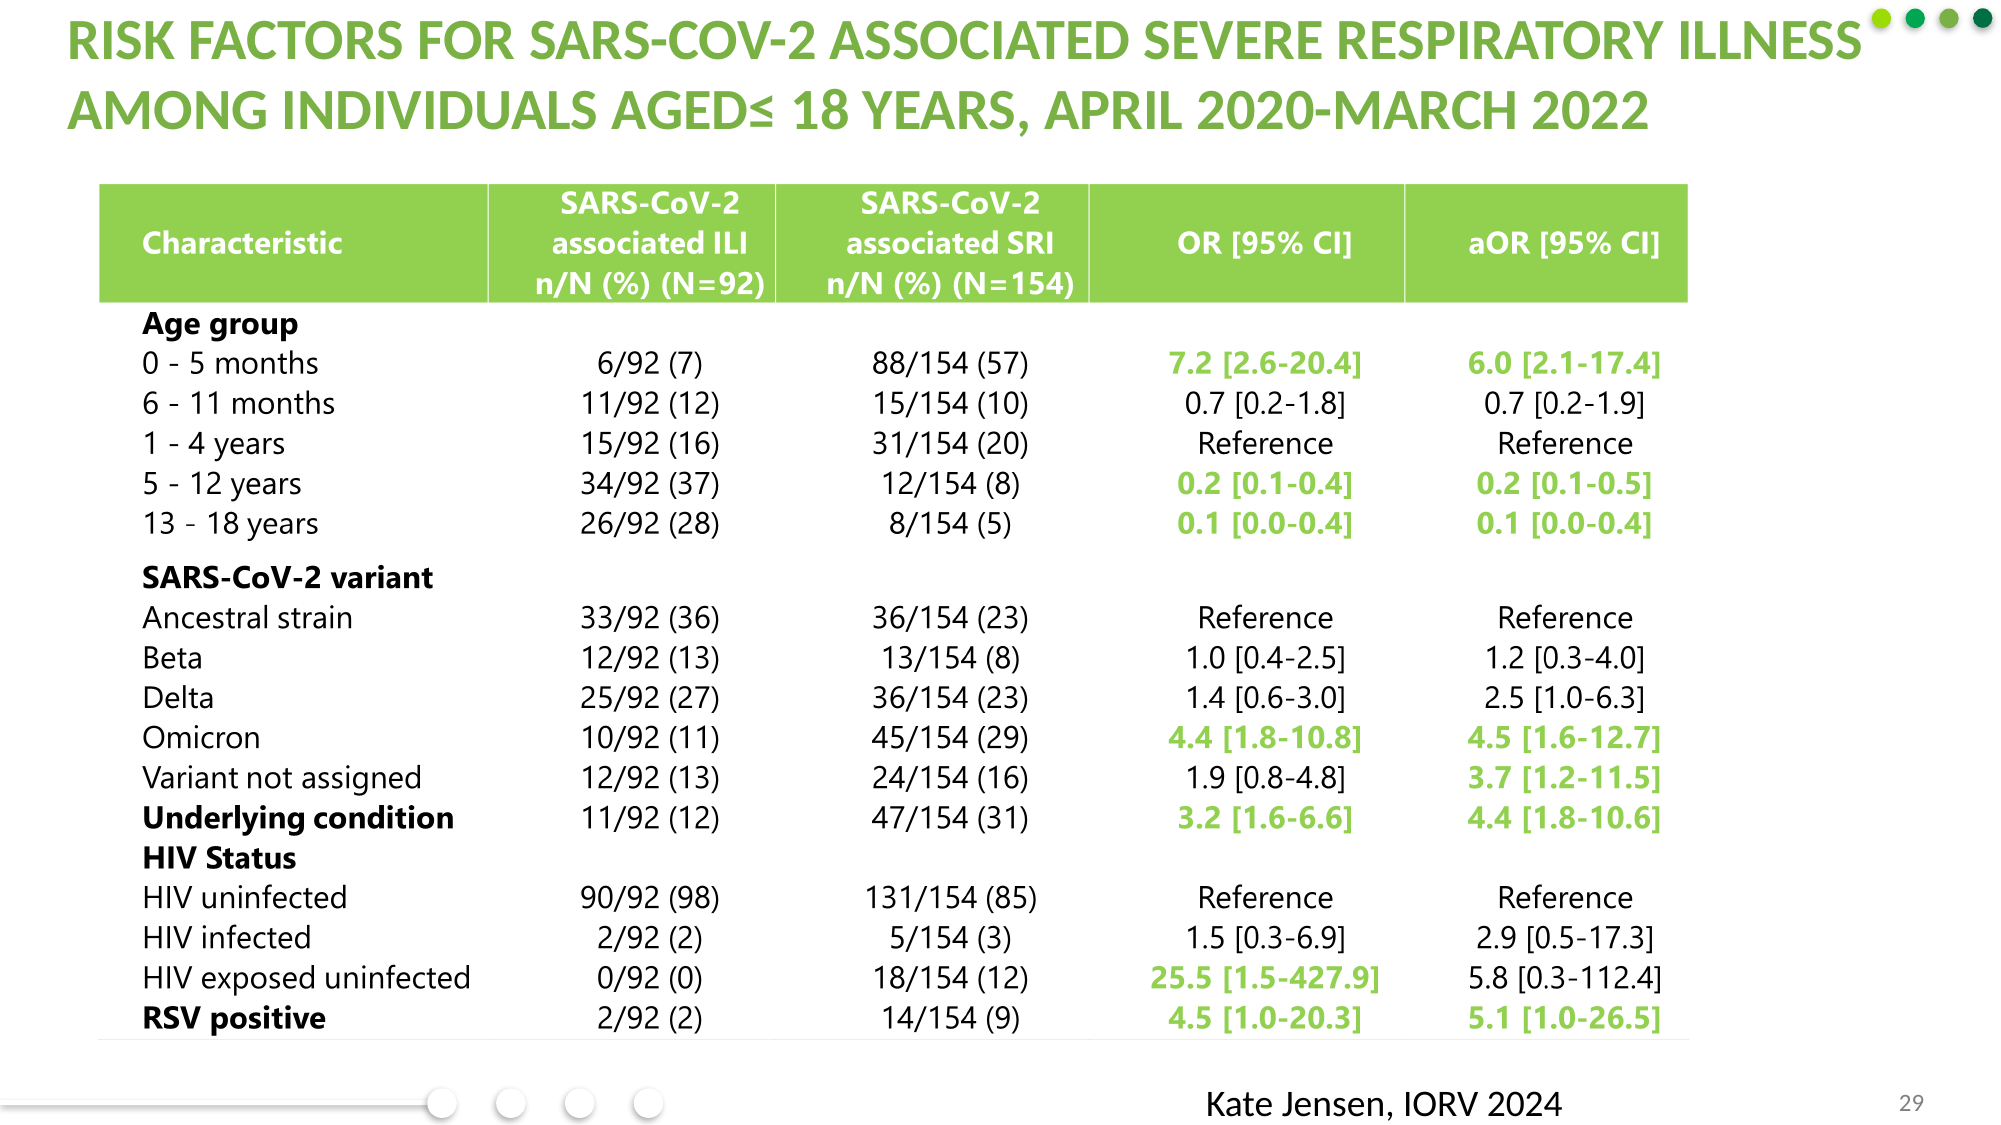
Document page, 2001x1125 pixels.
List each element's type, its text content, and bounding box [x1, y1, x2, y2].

title Risk factors for SARS-CoV-2 associated severe respiratory illness among individuals aged≤ 18 years, April 2020-March 2022 [52, 18, 1940, 124]
slide_number 29 [1806, 1078, 1940, 1125]
picture [97, 173, 1690, 1054]
text_box Kate Jensen, IORV 2024 [1191, 1072, 1806, 1125]
